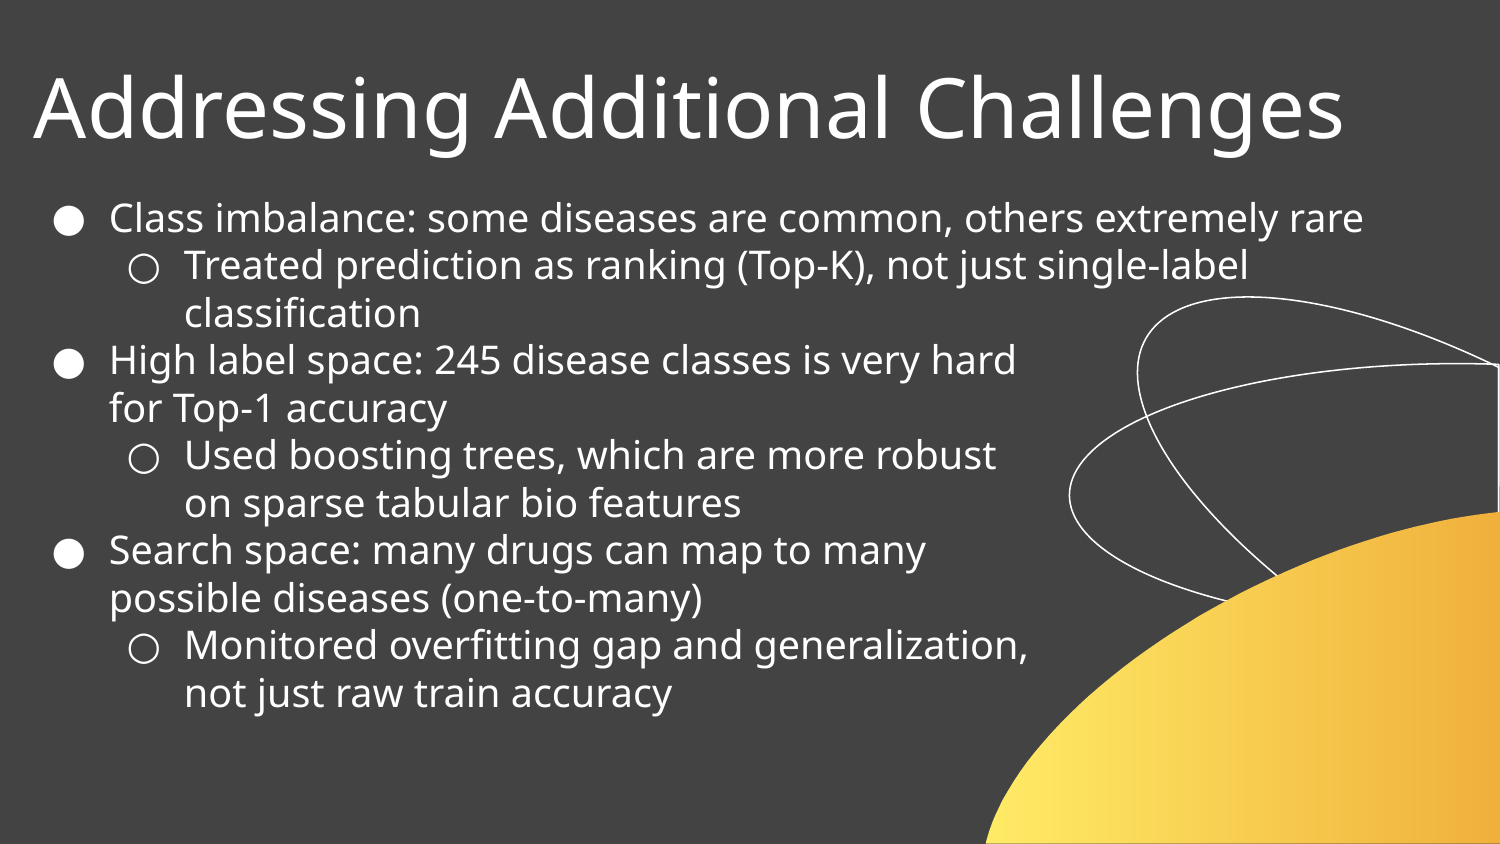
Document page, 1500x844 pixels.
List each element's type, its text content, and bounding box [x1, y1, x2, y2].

title Addressing Additional Challenges [18, 66, 1373, 169]
text_box Class imbalance: some diseases are common, others extremely rare Treated prediction as ranking (Top-K), not just single-label classification High label space: 245 disease classes is very hard for Top-1 accuracy Used boosting trees, which are more robust on sparse tabular bio features Search space: many drugs can map to many possible diseases (one-to-many) Monitored overfitting gap and generalization, not just raw train accuracy [18, 177, 1500, 731]
